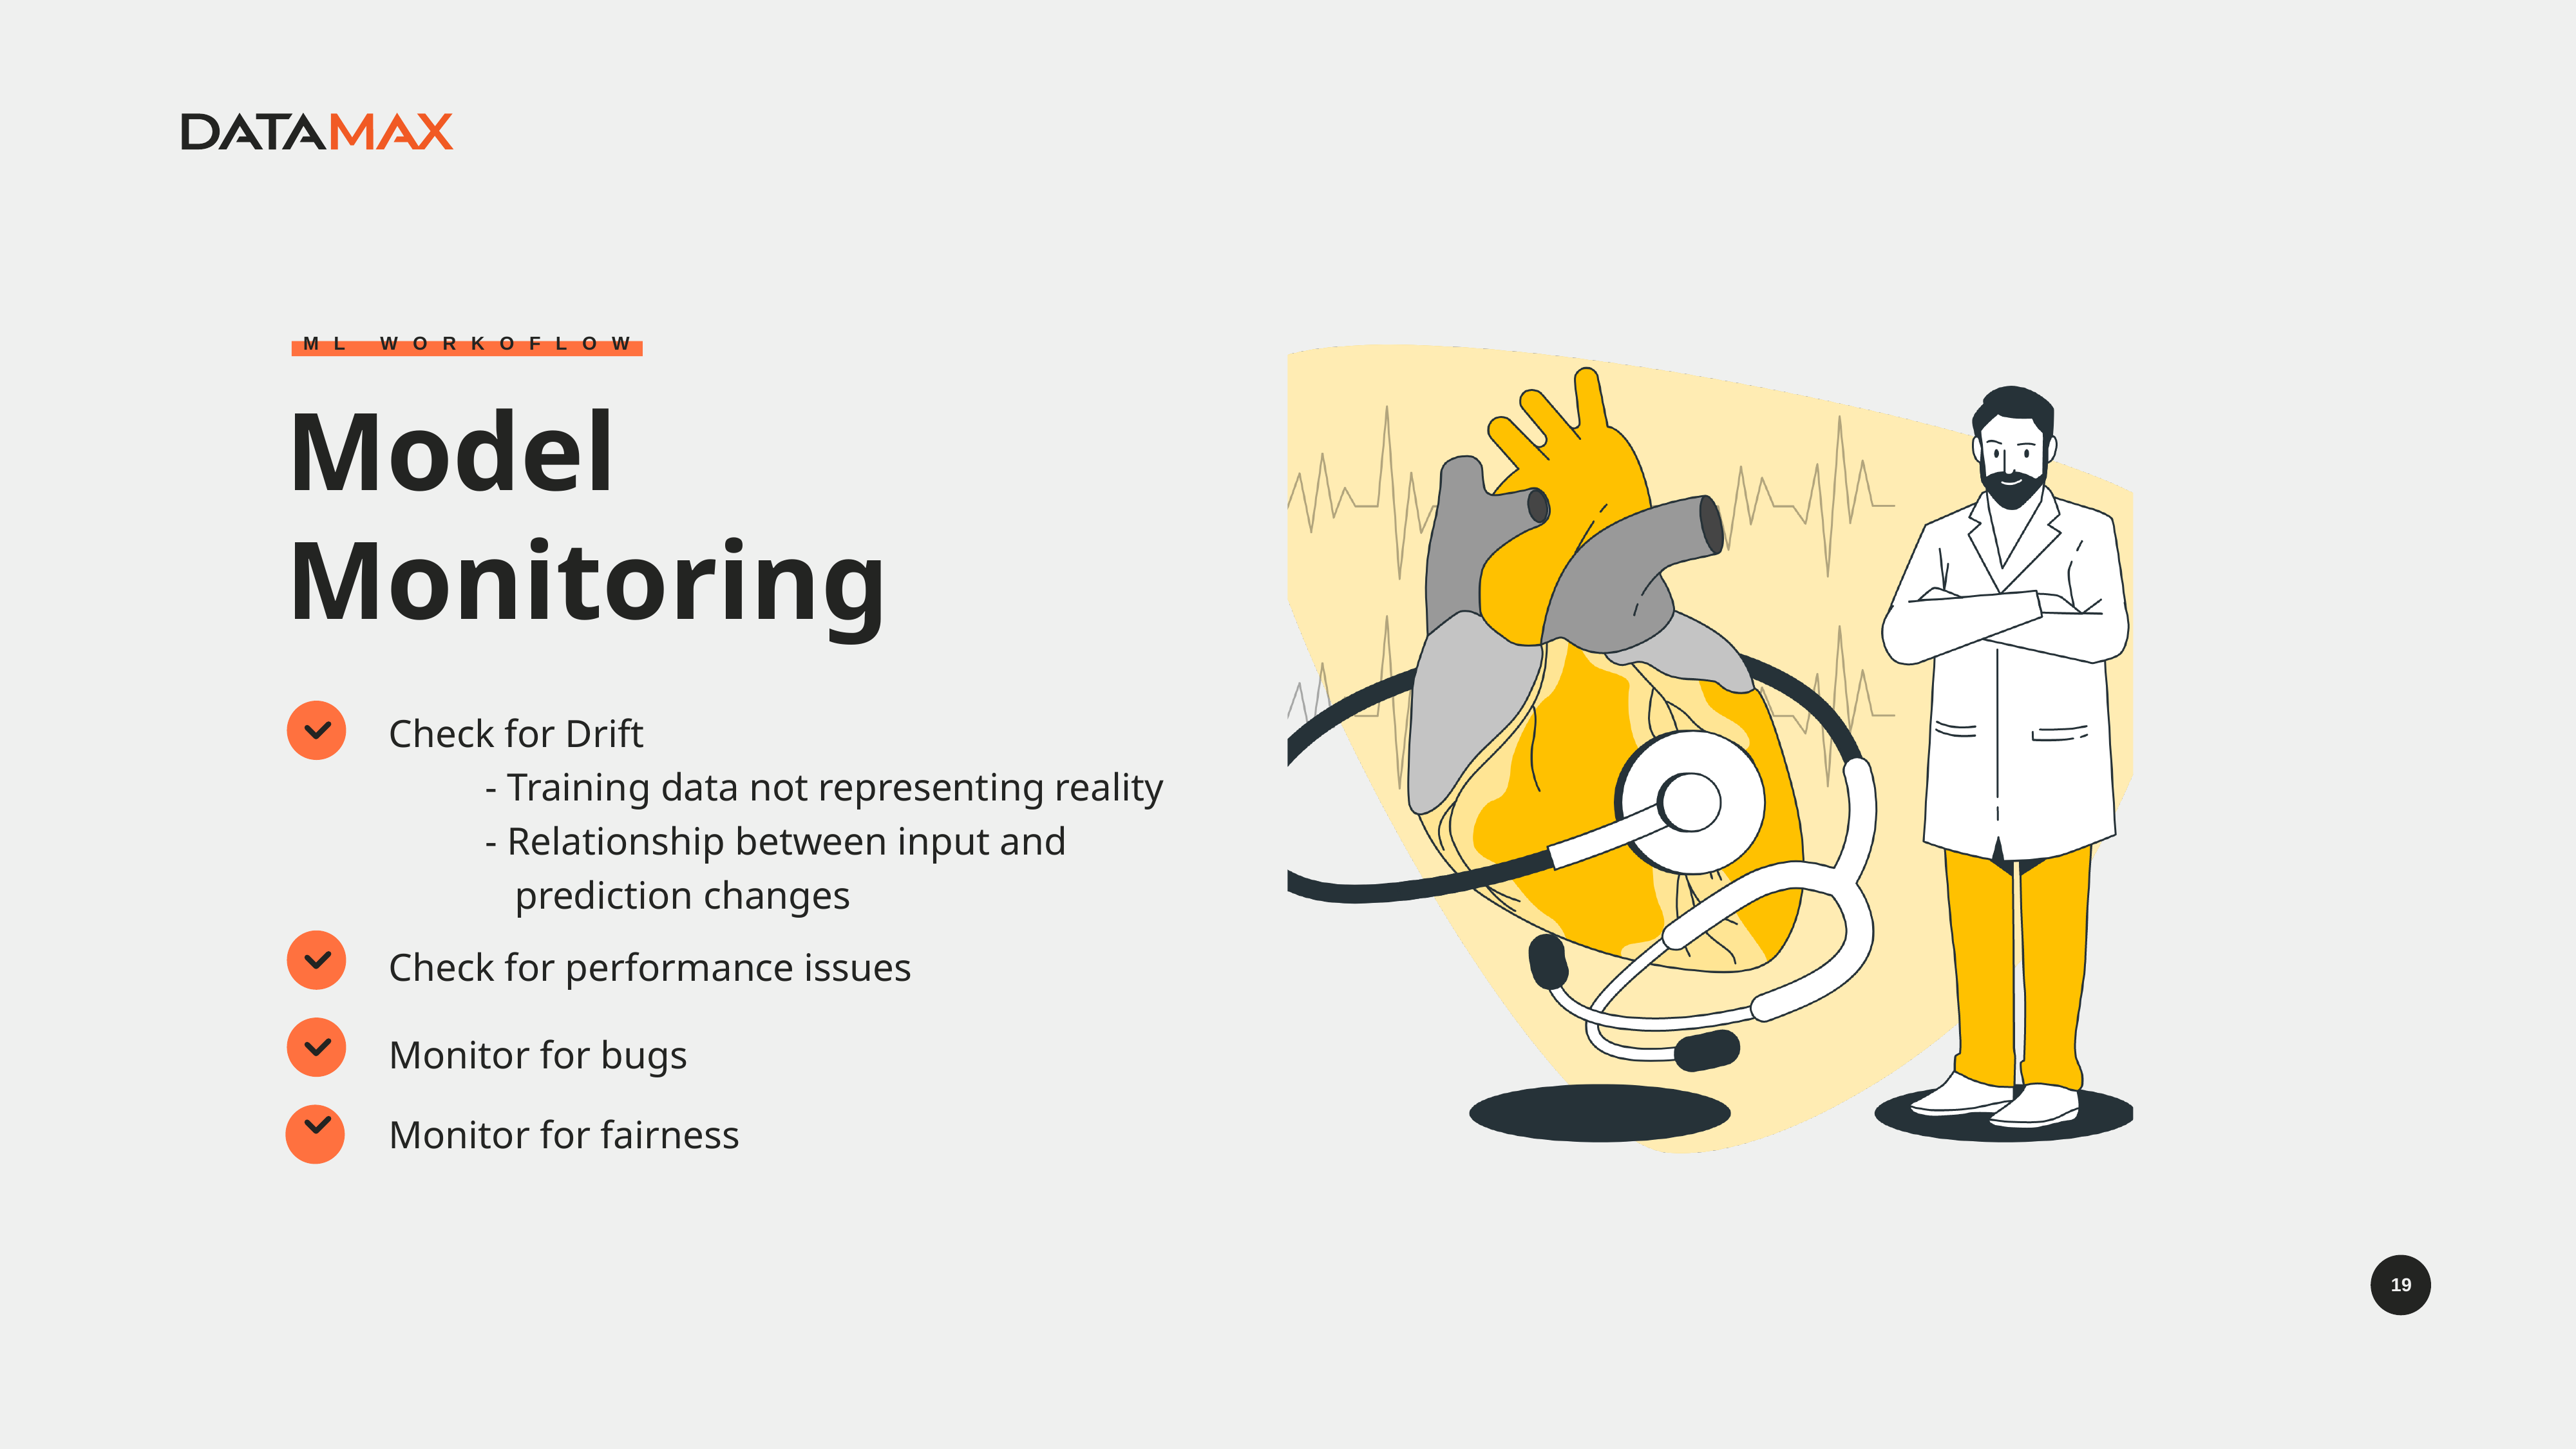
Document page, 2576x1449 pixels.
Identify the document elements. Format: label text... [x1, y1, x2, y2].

picture [1287, 238, 2134, 1241]
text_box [279, 321, 1081, 649]
slide_number 19 [2371, 1268, 2432, 1300]
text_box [285, 695, 1287, 1164]
